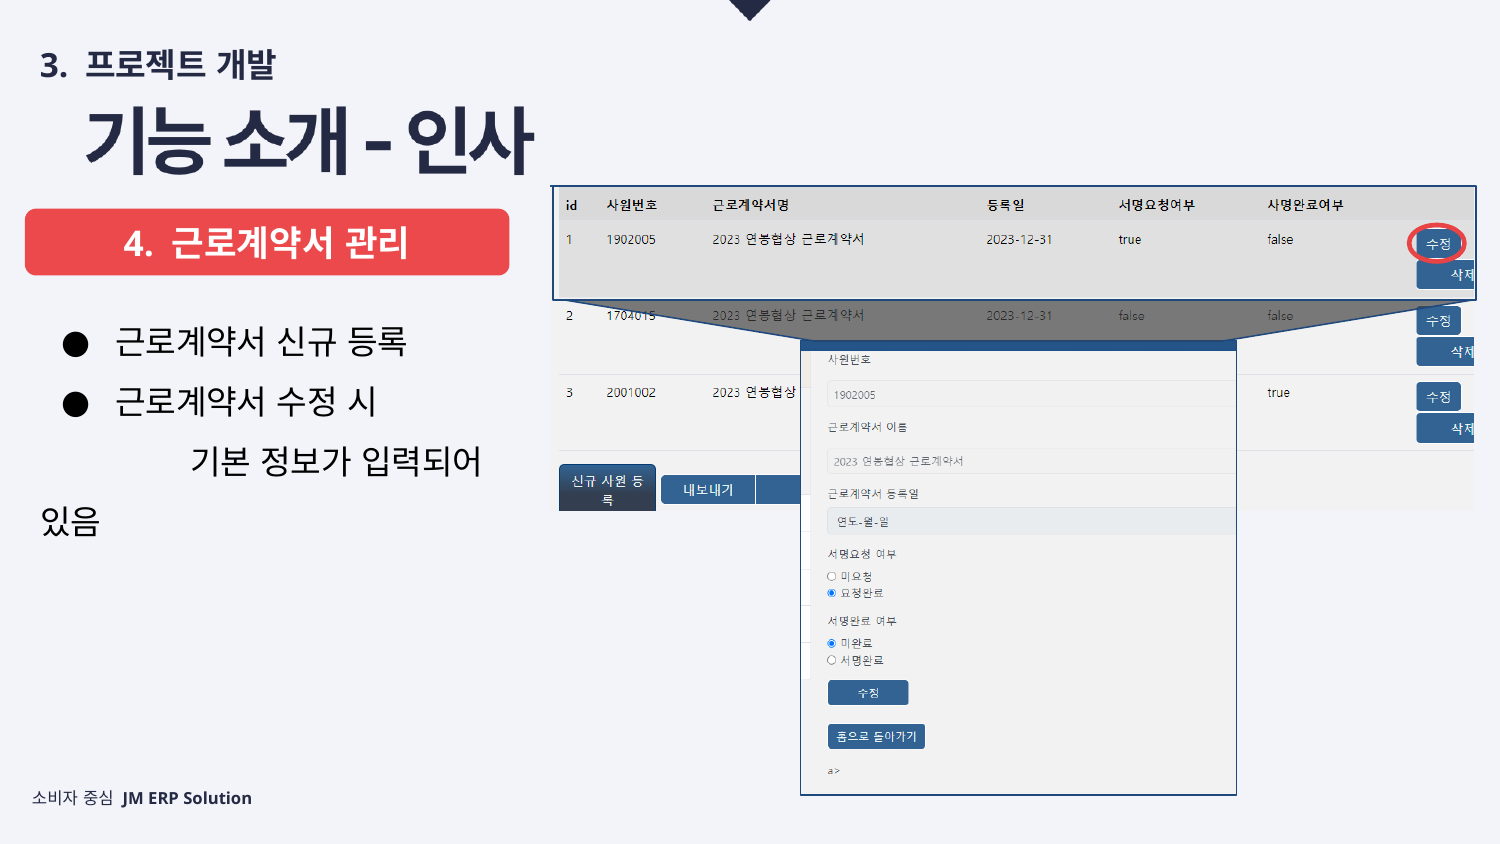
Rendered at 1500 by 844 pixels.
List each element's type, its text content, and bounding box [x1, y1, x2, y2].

text_box 소비자 중심 JM ERP Solution [16, 772, 360, 830]
picture [728, 0, 772, 22]
picture [59, 56, 1474, 795]
text_box 3. 프로젝트 개발 [25, 28, 436, 86]
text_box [24, 208, 511, 512]
